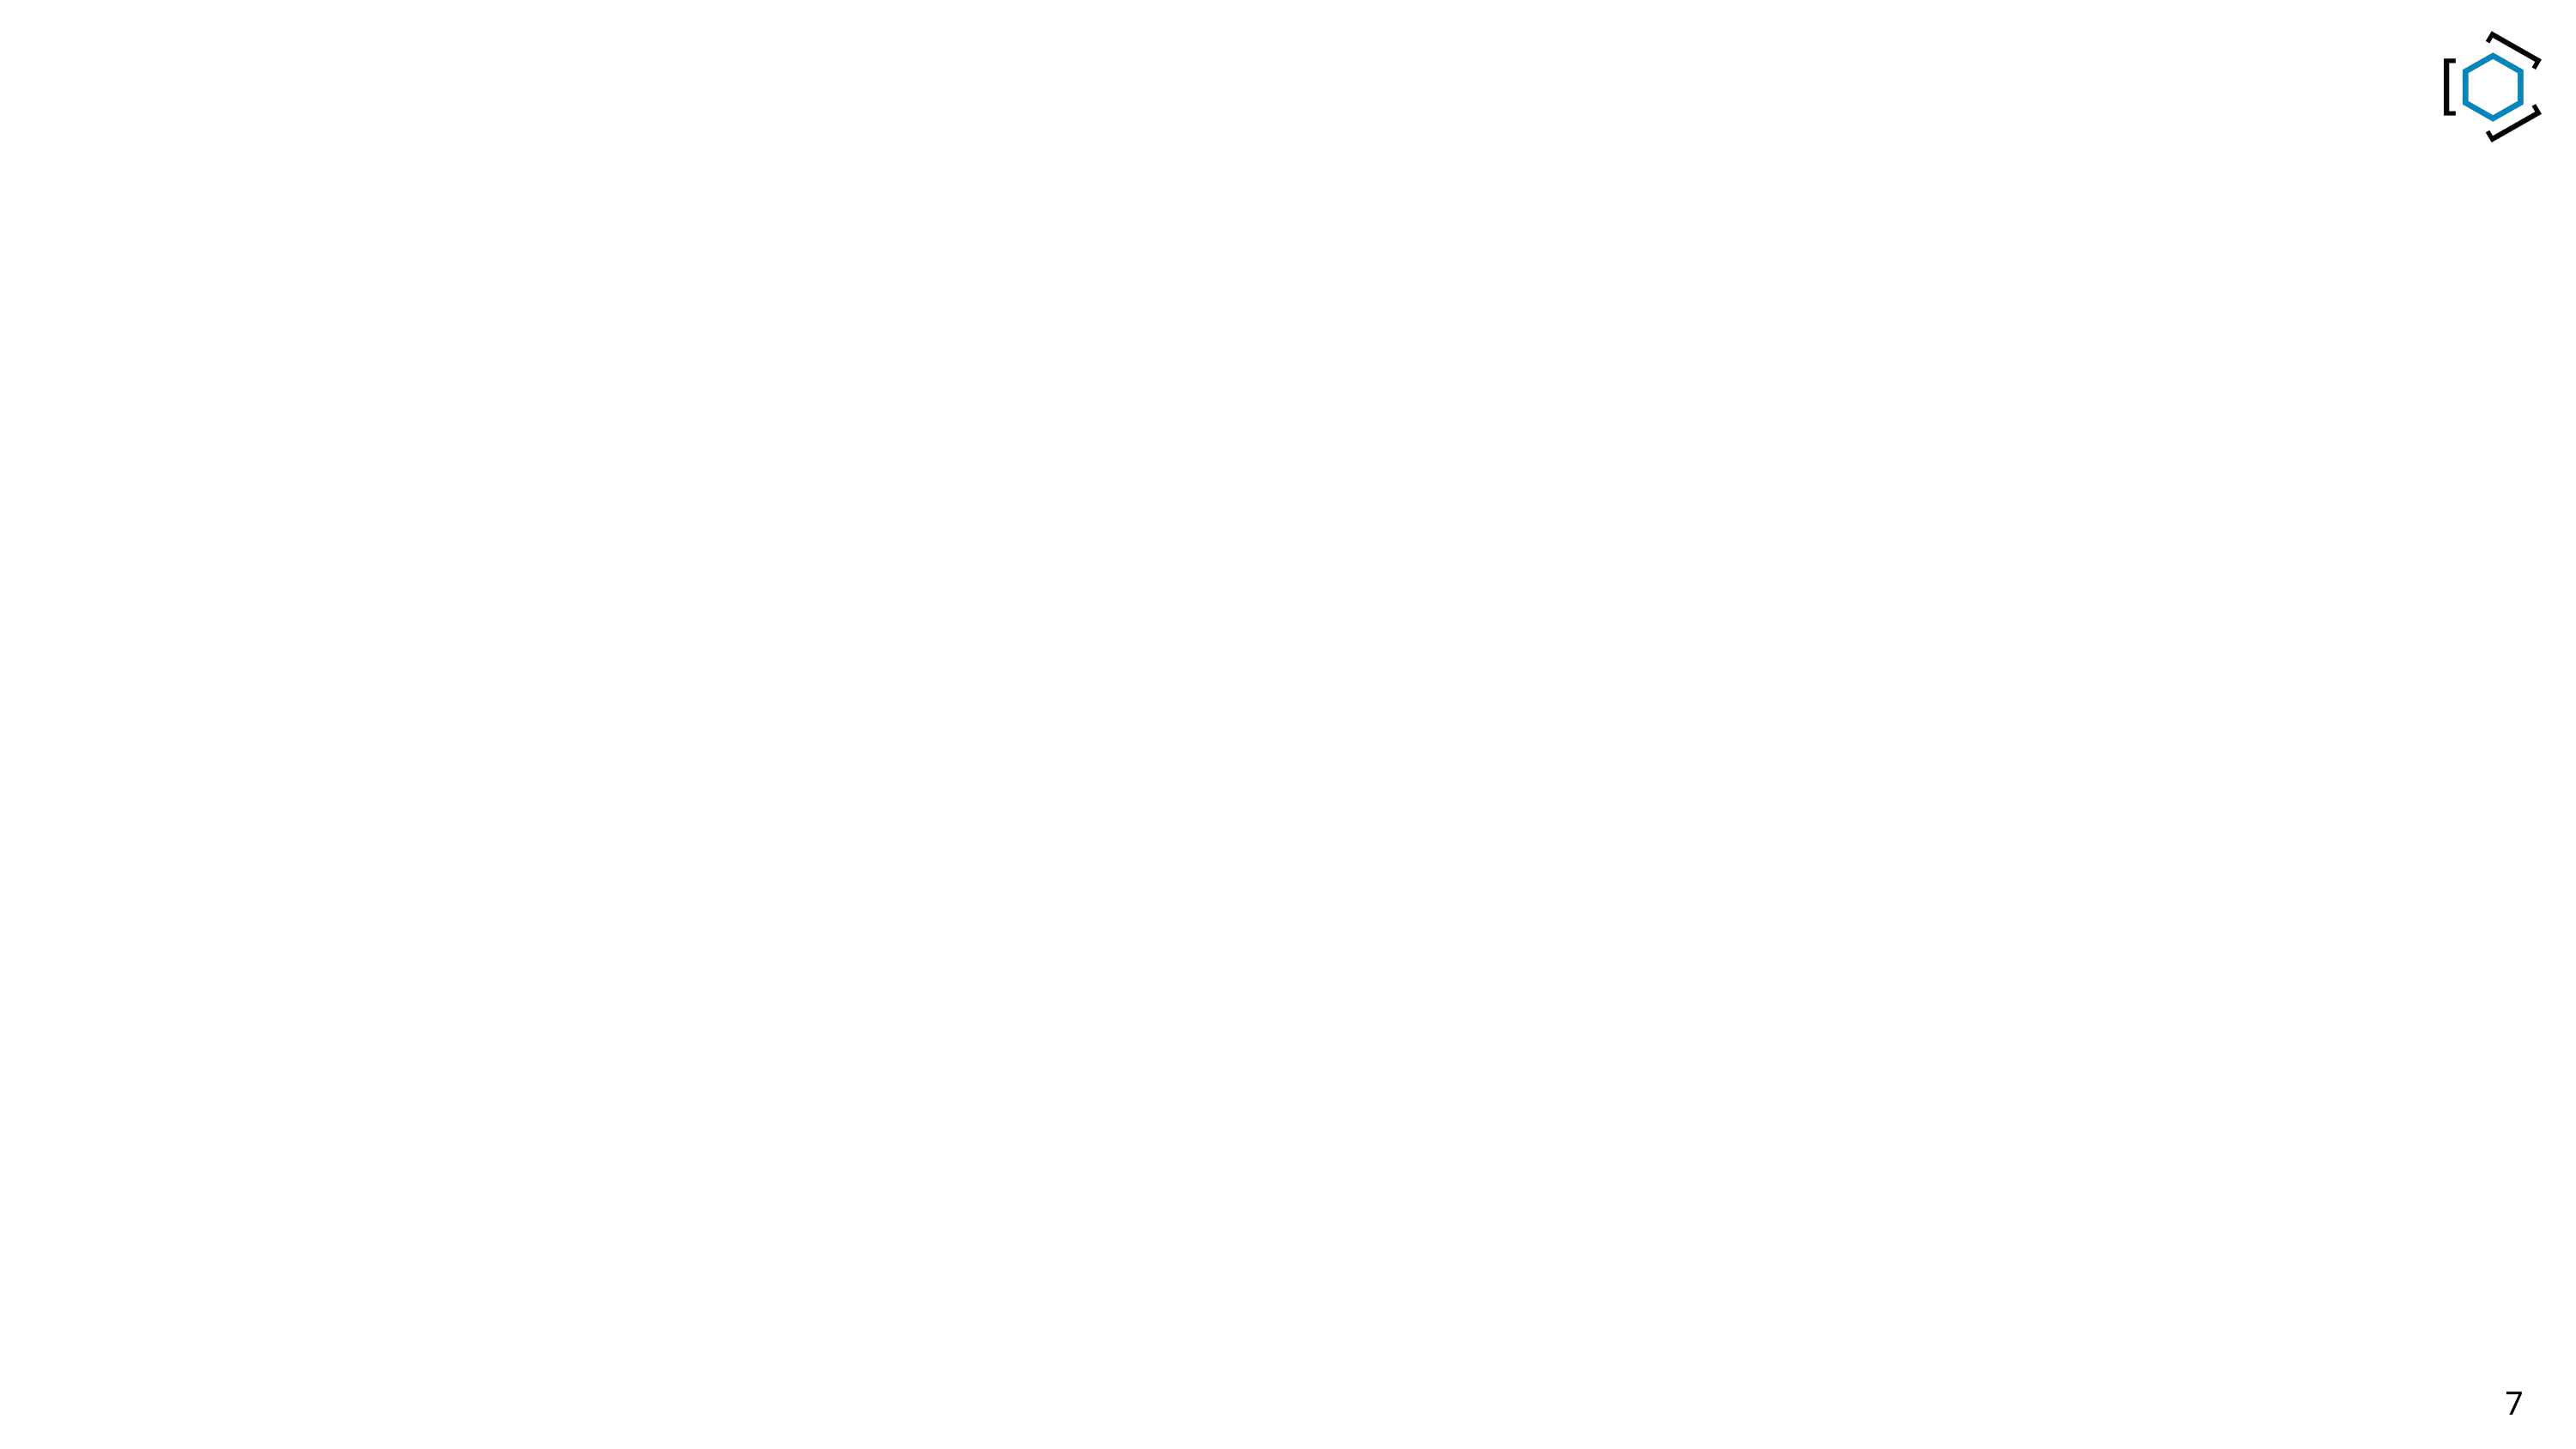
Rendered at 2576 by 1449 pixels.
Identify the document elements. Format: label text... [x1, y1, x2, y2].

text_box 7 [2452, 1337, 2576, 1449]
picture [2444, 30, 2542, 143]
